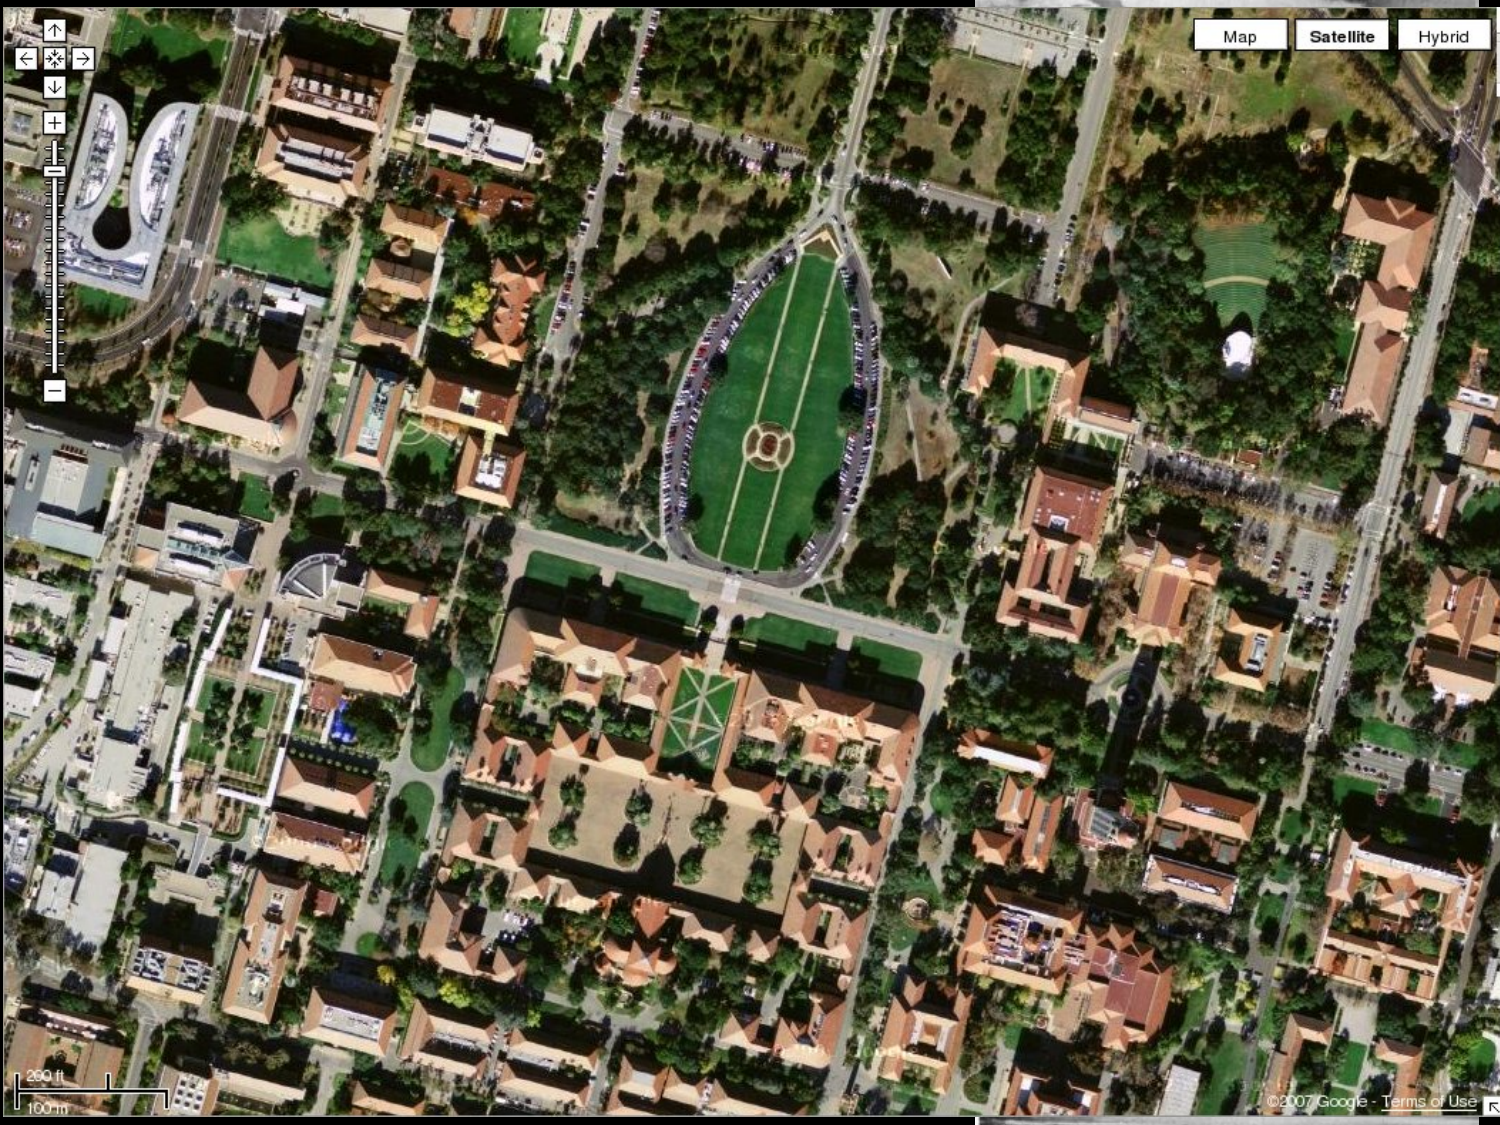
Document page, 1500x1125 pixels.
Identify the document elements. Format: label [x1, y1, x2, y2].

text_box [974, 0, 1479, 7]
picture [3, 7, 1500, 1117]
text_box [974, 1117, 1479, 1125]
